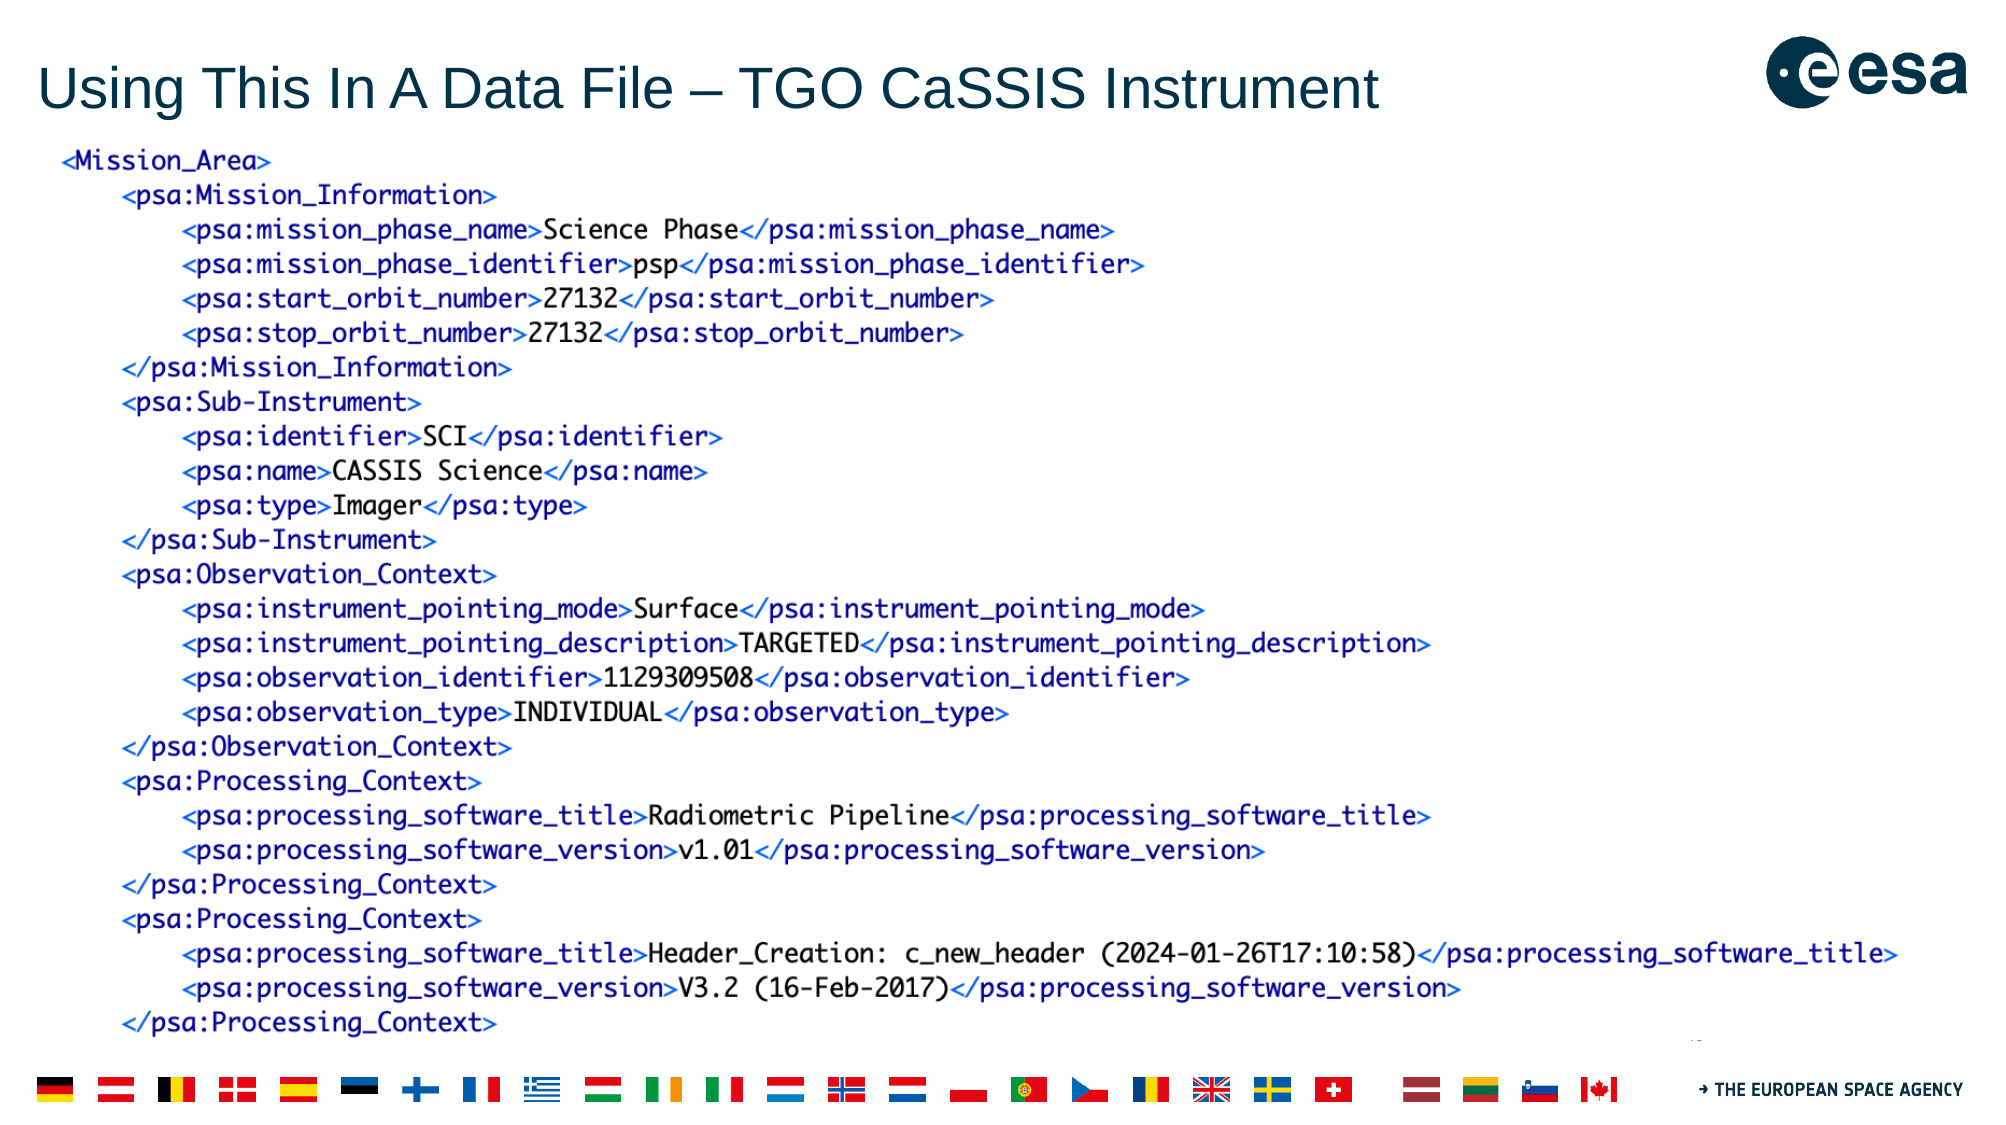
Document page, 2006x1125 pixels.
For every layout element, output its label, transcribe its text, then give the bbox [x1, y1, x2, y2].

picture [706, 1077, 743, 1102]
picture [21, 0, 2006, 1040]
picture [158, 1077, 195, 1102]
picture [463, 1077, 500, 1102]
picture [37, 1077, 73, 1102]
picture [524, 1077, 560, 1102]
picture [585, 1077, 621, 1102]
picture [1522, 1077, 1558, 1102]
picture [828, 1077, 865, 1102]
picture [889, 1077, 926, 1102]
picture [950, 1077, 987, 1102]
picture [219, 1077, 256, 1102]
picture [1011, 1077, 1047, 1102]
picture [1315, 1077, 1352, 1102]
picture [98, 1077, 134, 1102]
picture [767, 1077, 804, 1102]
picture [280, 1077, 317, 1102]
picture [1072, 1077, 1108, 1102]
picture [1254, 1077, 1291, 1102]
picture [1696, 1080, 1966, 1098]
picture [341, 1077, 378, 1102]
picture [1193, 1077, 1230, 1102]
picture [402, 1077, 439, 1102]
picture [646, 1077, 682, 1102]
picture [1581, 1077, 1617, 1102]
text_box Using This In A Data File – TGO CaSSIS Instrument [22, 42, 1484, 128]
picture [1403, 1077, 1440, 1102]
picture [1133, 1077, 1169, 1102]
